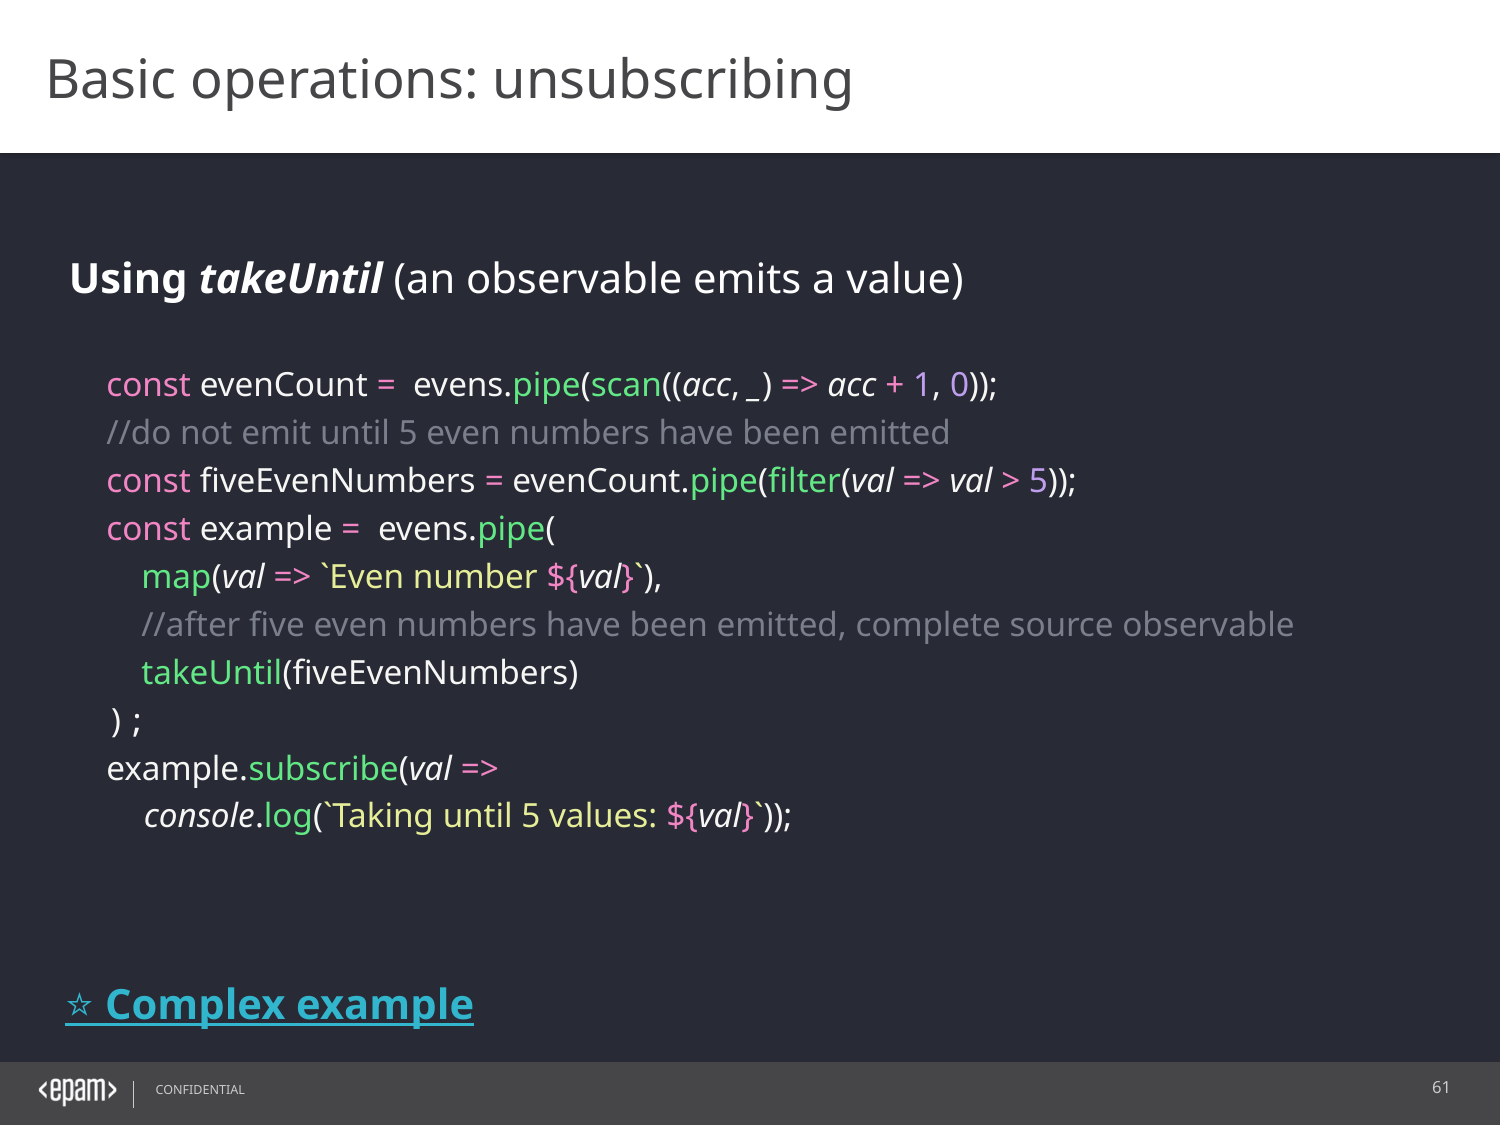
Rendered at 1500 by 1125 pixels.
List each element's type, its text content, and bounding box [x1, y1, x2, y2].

picture [38, 1078, 49, 1107]
text_box ⭐ Complex example [49, 951, 863, 1125]
list Basic operations: unsubscribing [0, 0, 1500, 153]
list Using takeUntil (an observable emits a value) const evenCount = evens.pipe(scan((acc, _) => acc + 1, 0)); //do not emit until 5 even numbers have been emitted const fiveEvenNumbers = evenCount.pipe(filter(val => val > 5)); const example = evens.pipe( map(val => `Even number ${val}`), //after five even numbers have been emitted, complete source observable takeUntil(fiveEvenNumbers) ); example.subscribe(val => console.log(`Taking until 5 values: ${val}`)); [57, 235, 1426, 926]
